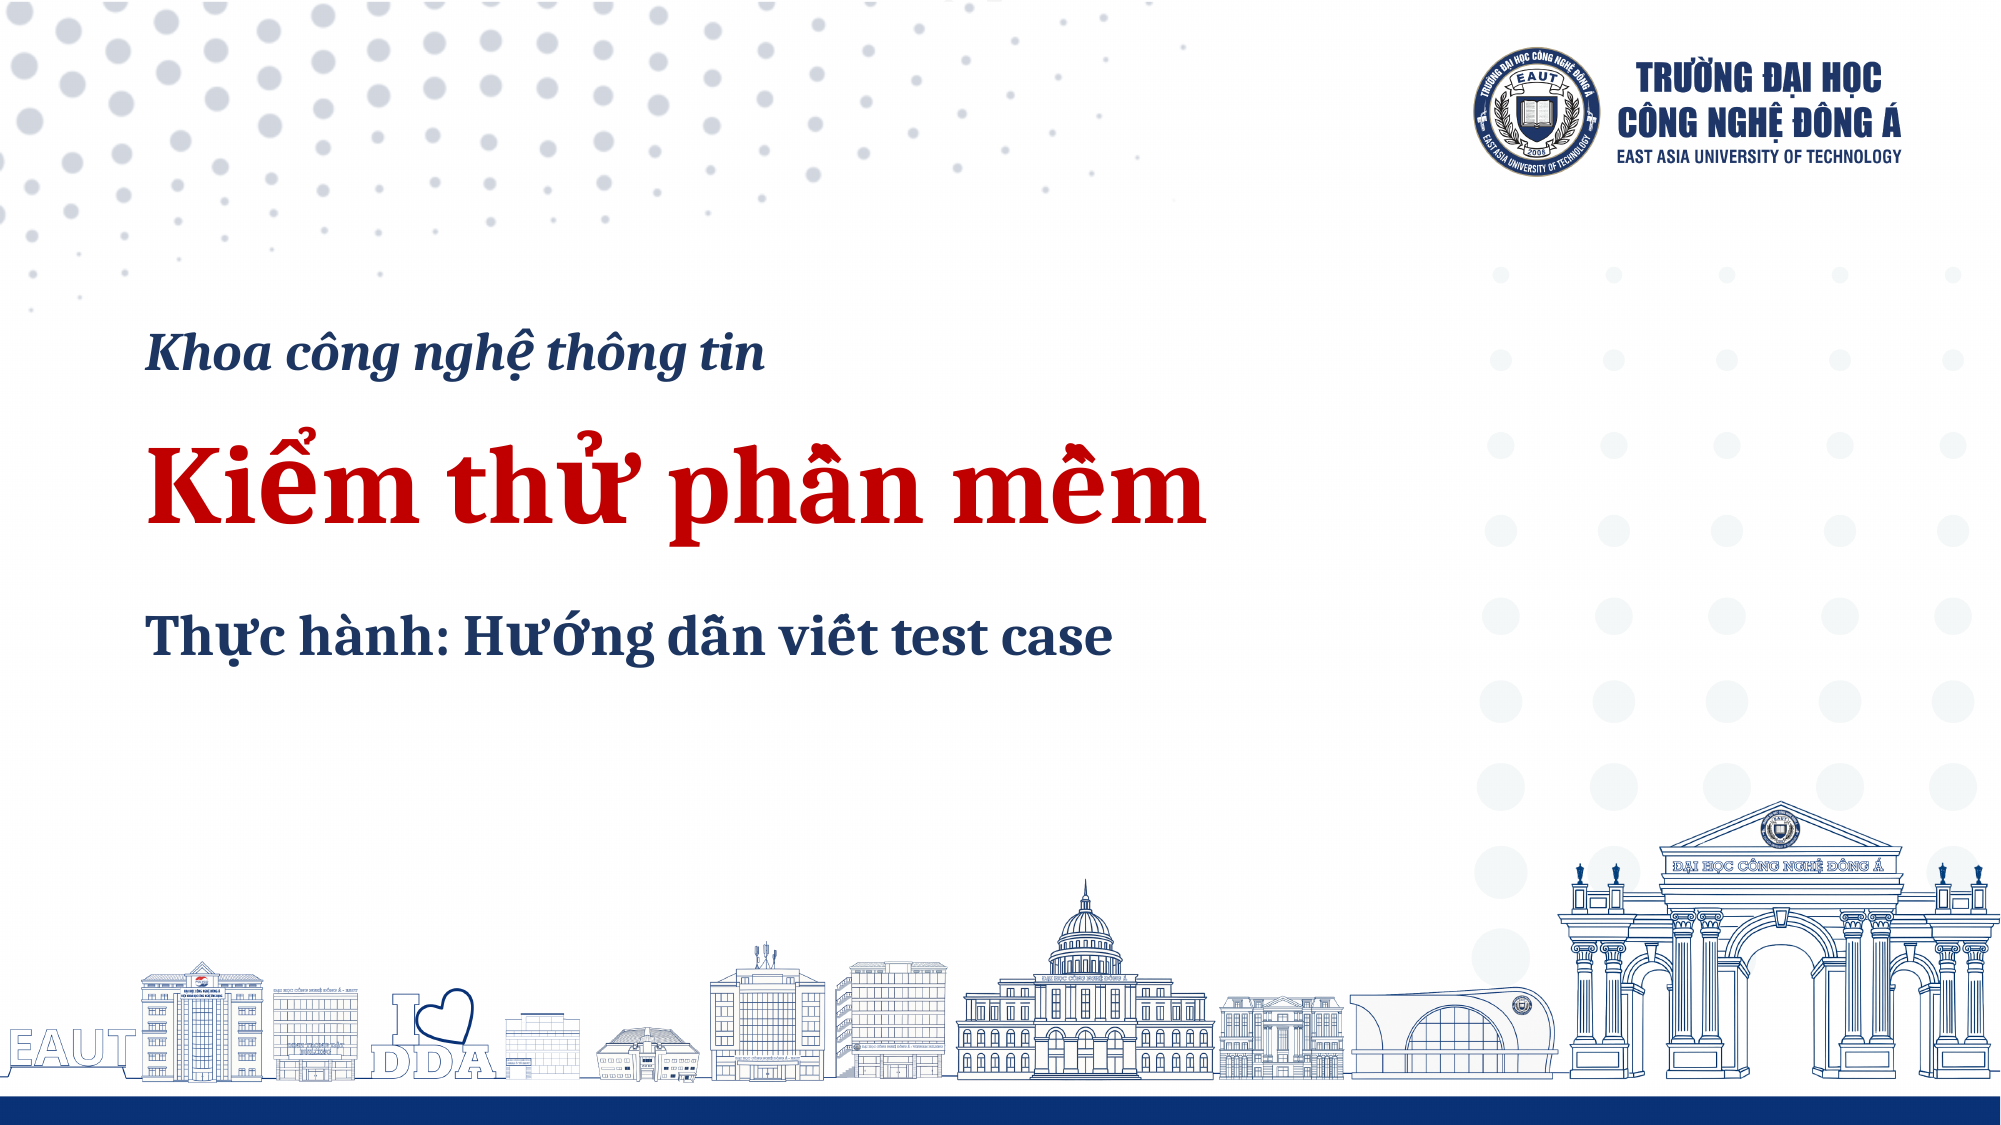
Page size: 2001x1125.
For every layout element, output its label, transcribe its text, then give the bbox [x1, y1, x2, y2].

text_box Kiểm thử phần mềm [130, 403, 1900, 580]
text_box Khoa công nghệ thông tin [130, 316, 1009, 389]
text_box Thực hành: Hướng dẫn viết test case [130, 589, 1505, 675]
picture [0, 0, 2001, 1125]
